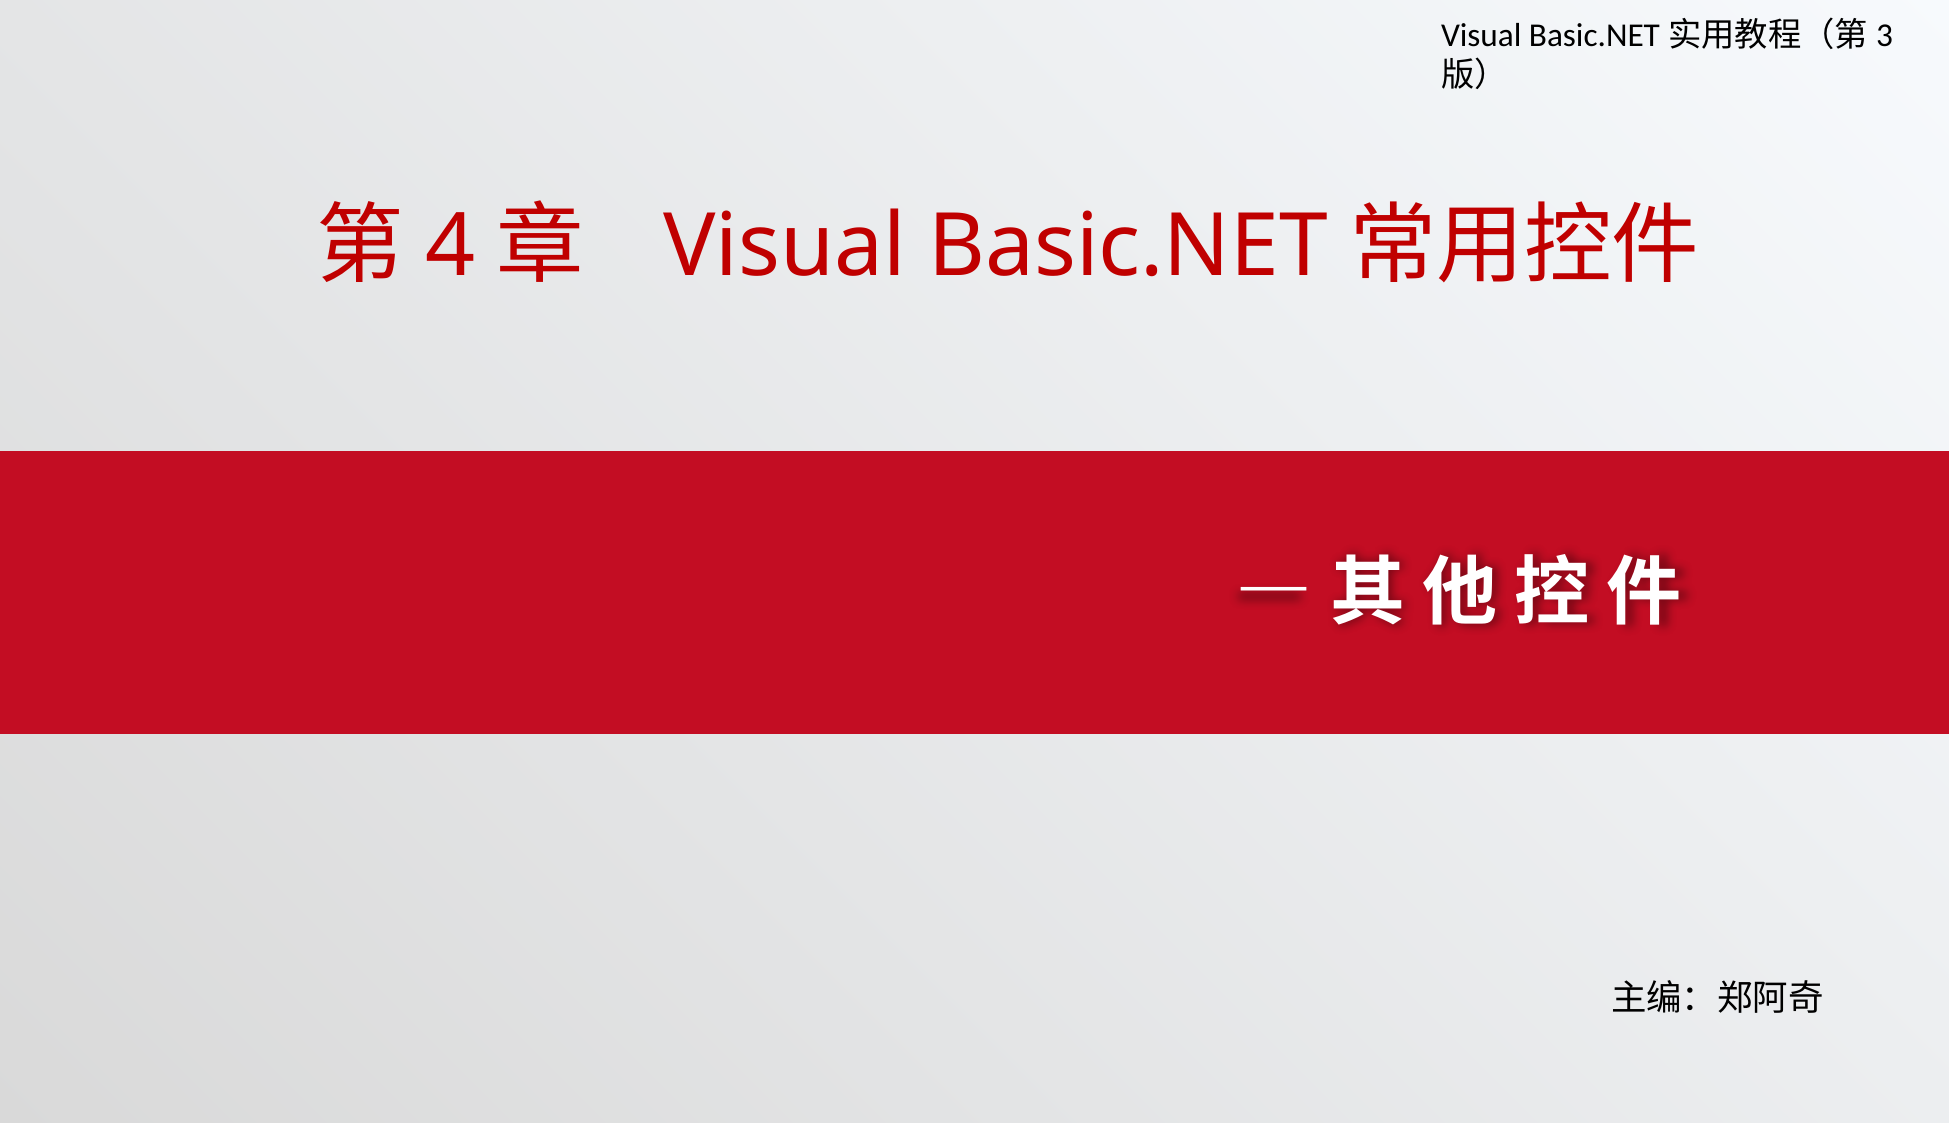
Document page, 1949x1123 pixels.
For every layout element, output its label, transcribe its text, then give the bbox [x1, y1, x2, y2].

text_box [0, 450, 1949, 735]
text_box 主编：郑阿奇 [1541, 964, 1893, 1027]
text_box Visual Basic.NET实用教程（第3版） [1421, 3, 1940, 103]
text_box —其 他 控 件 [1225, 536, 1779, 639]
text_box 第4章 Visual Basic.NET常用控件 [301, 179, 1779, 301]
